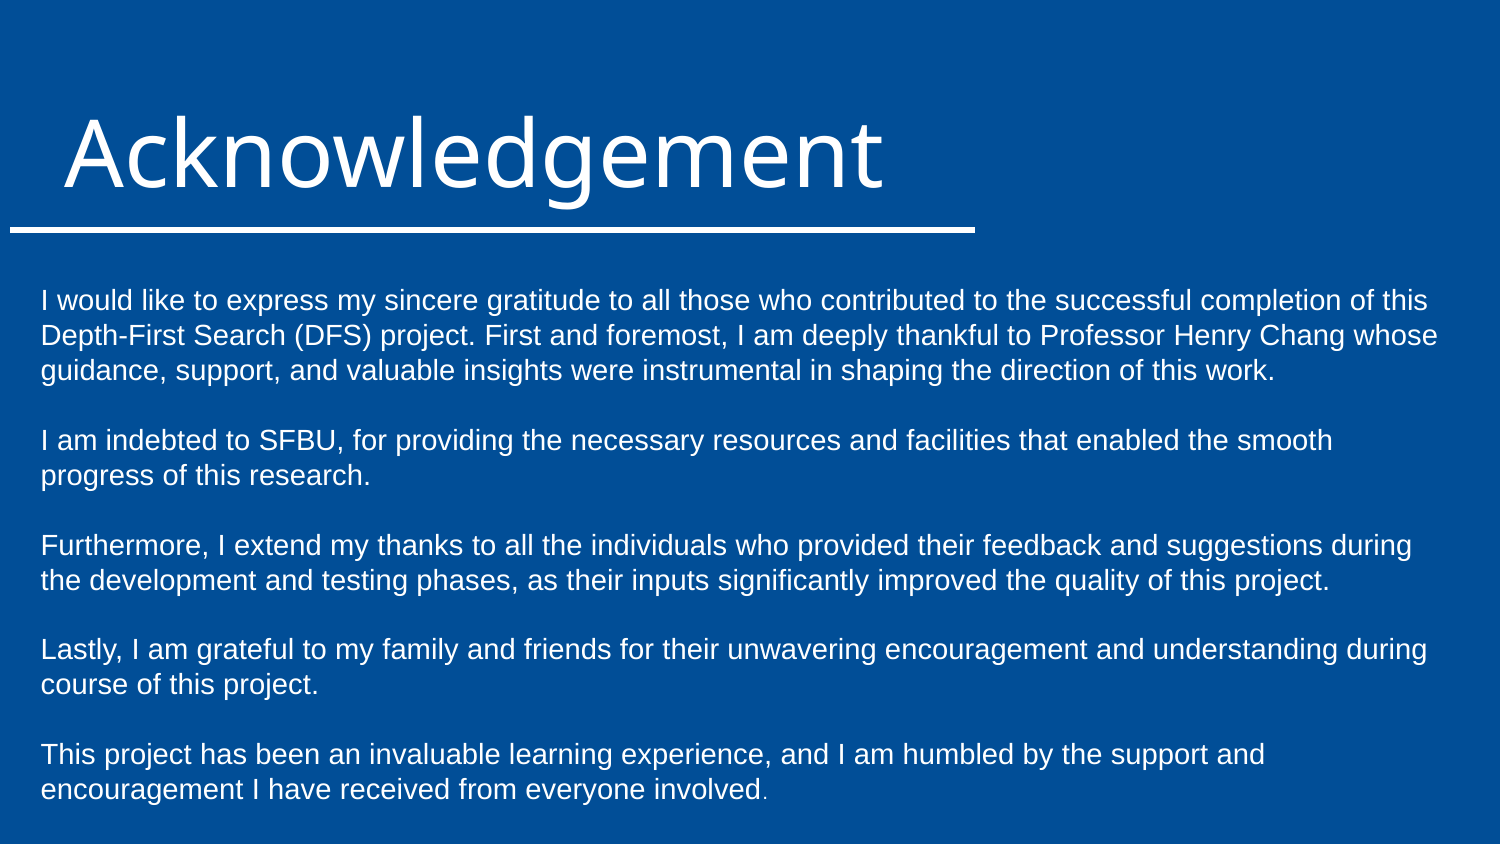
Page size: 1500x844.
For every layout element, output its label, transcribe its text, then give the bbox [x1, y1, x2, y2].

text_box I would like to express my sincere gratitude to all those who contributed to the successful completion of this Depth-First Search (DFS) project. First and foremost, I am deeply thankful to Professor Henry Chang whose guidance, support, and valuable insights were instrumental in shaping the direction of this work. I am indebted to SFBU, for providing the necessary resources and facilities that enabled the smooth progress of this research. Furthermore, I extend my thanks to all the individuals who provided their feedback and suggestions during the development and testing phases, as their inputs significantly improved the quality of this project. Lastly, I am grateful to my family and friends for their unwavering encouragement and understanding during course of this project. This project has been an invaluable learning experience, and I am humbled by the support and encouragement I have received from everyone involved. [40, 281, 1447, 806]
text_box Acknowledgement [64, 71, 1024, 207]
